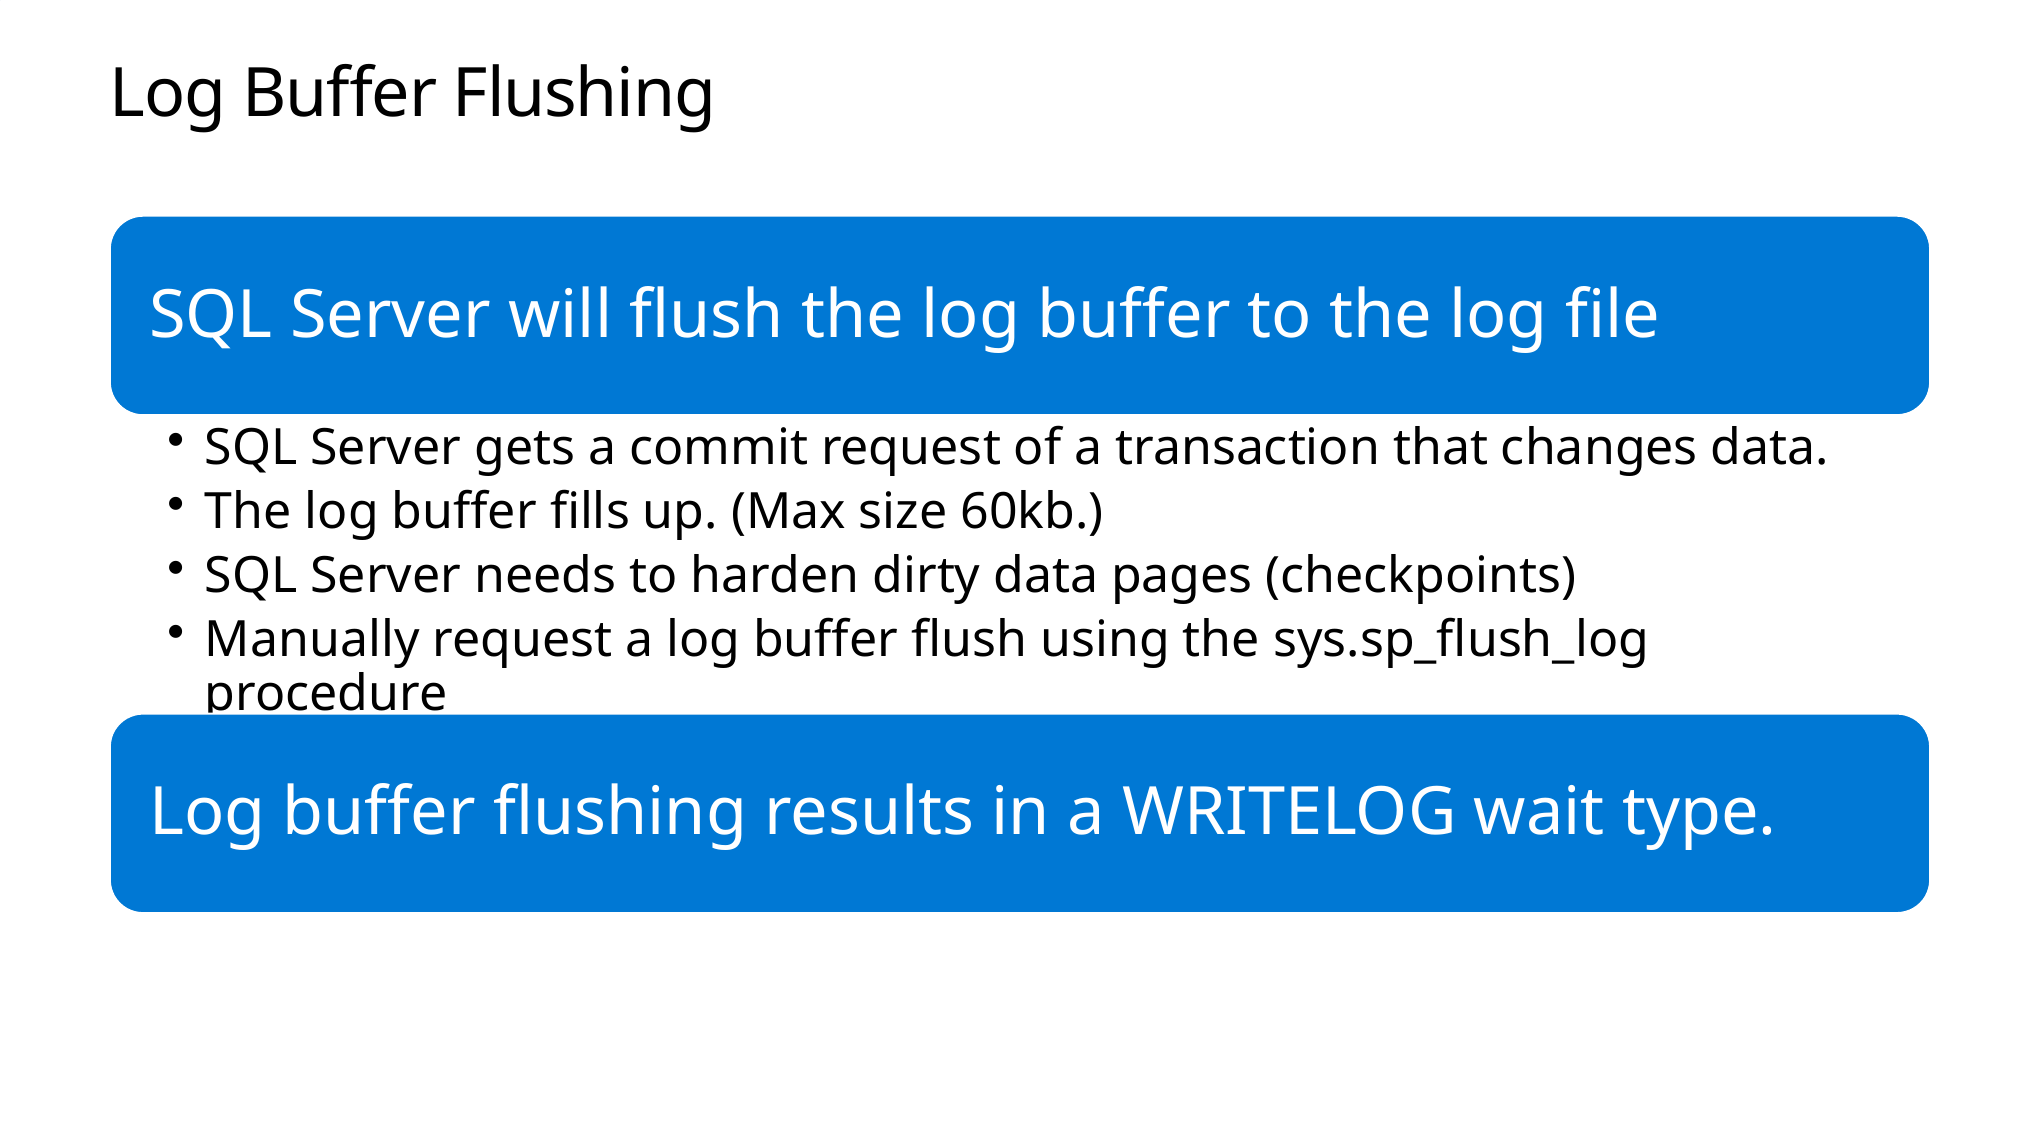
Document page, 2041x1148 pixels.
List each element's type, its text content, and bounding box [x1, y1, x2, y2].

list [109, 203, 1931, 1010]
title Log Buffer Flushing [109, 53, 1931, 131]
